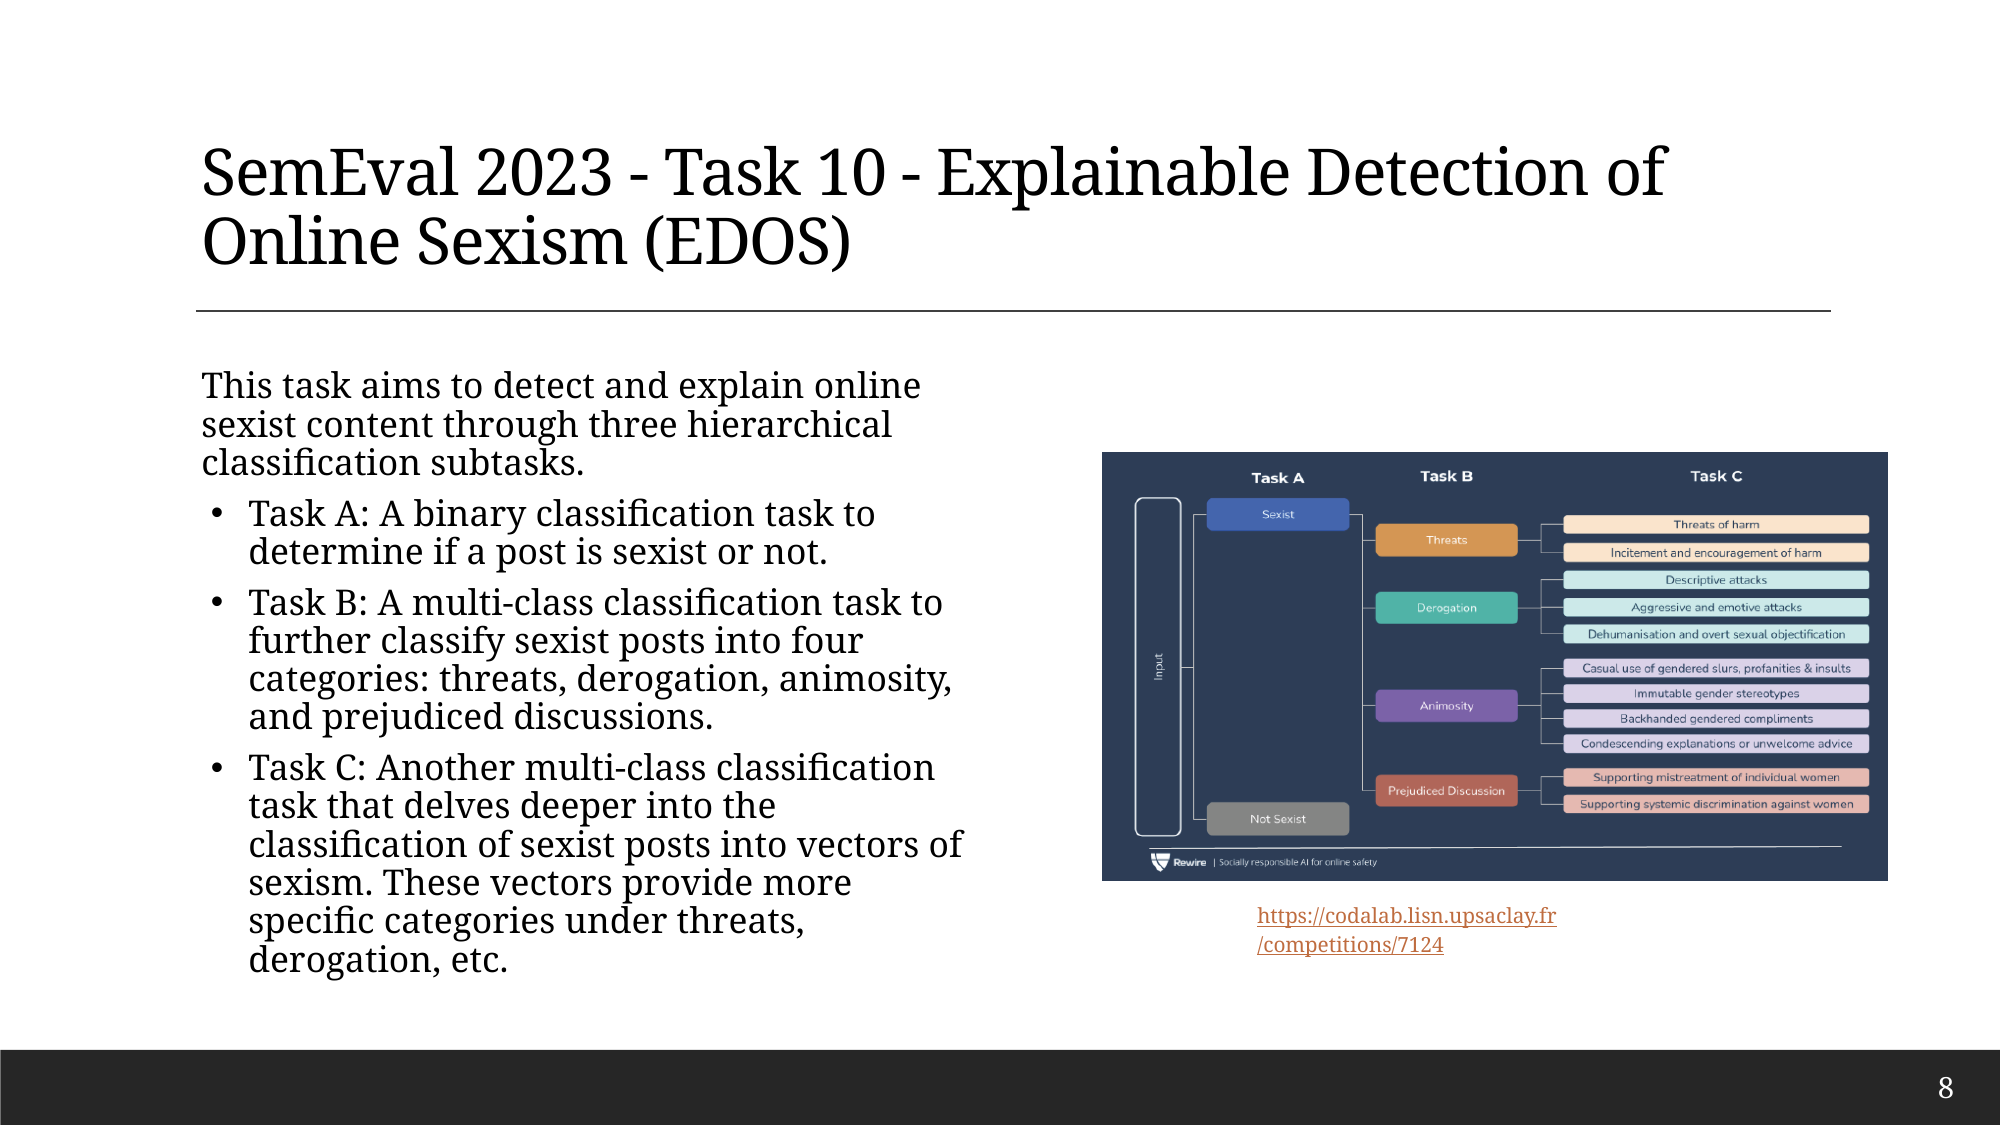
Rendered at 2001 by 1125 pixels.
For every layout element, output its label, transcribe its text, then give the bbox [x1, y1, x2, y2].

title SemEval 2023 - Task 10 - Explainable Detection of Online Sexism (EDOS) [186, 99, 1728, 319]
slide_number 8 [1892, 1052, 2000, 1125]
text_box https://codalab.lisn.upsaclay.fr/competitions/7124 [1242, 895, 1758, 967]
text_box This task aims to detect and explain online sexist content through three hierarchical classification subtasks. Task A: A binary classification task to determine if a post is sexist or not. Task B: A multi-class classification task to further classify sexist posts into four categories: threats, derogation, animosity, and prejudiced discussions. Task C: Another multi-class classification task that delves deeper into the classification of sexist posts into vectors of sexism. These vectors provide more specific categories under threats, derogation, etc. [186, 360, 1000, 1004]
picture [1101, 451, 1889, 881]
